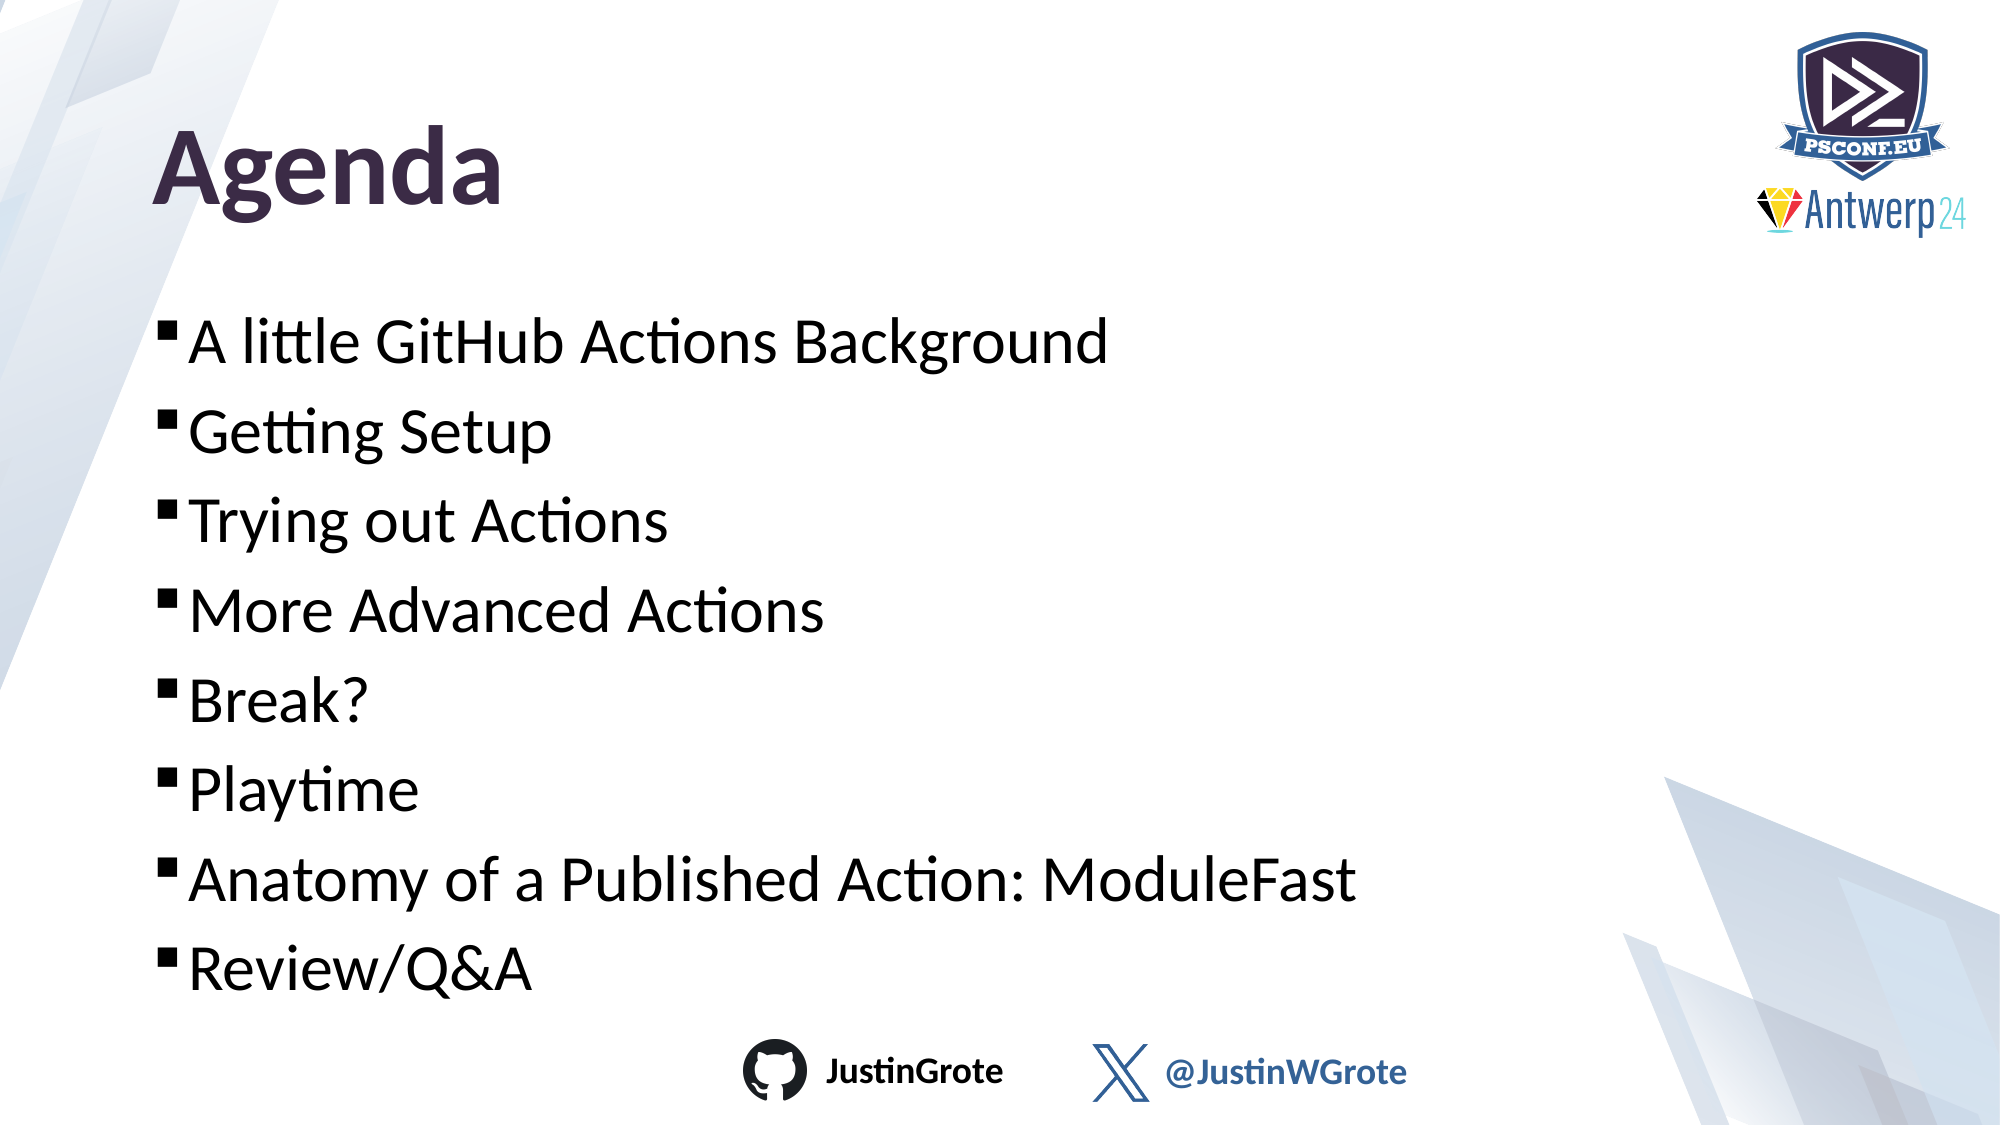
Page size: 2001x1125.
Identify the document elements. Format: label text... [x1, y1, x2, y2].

picture [0, 0, 2000, 1125]
title Agenda [137, 59, 1735, 278]
list A little GitHub Actions Background Getting Setup Trying out Actions More Advanced Actions Break? Playtime Anatomy of a Published Action: ModuleFast Review/Q&A [137, 299, 1863, 1014]
